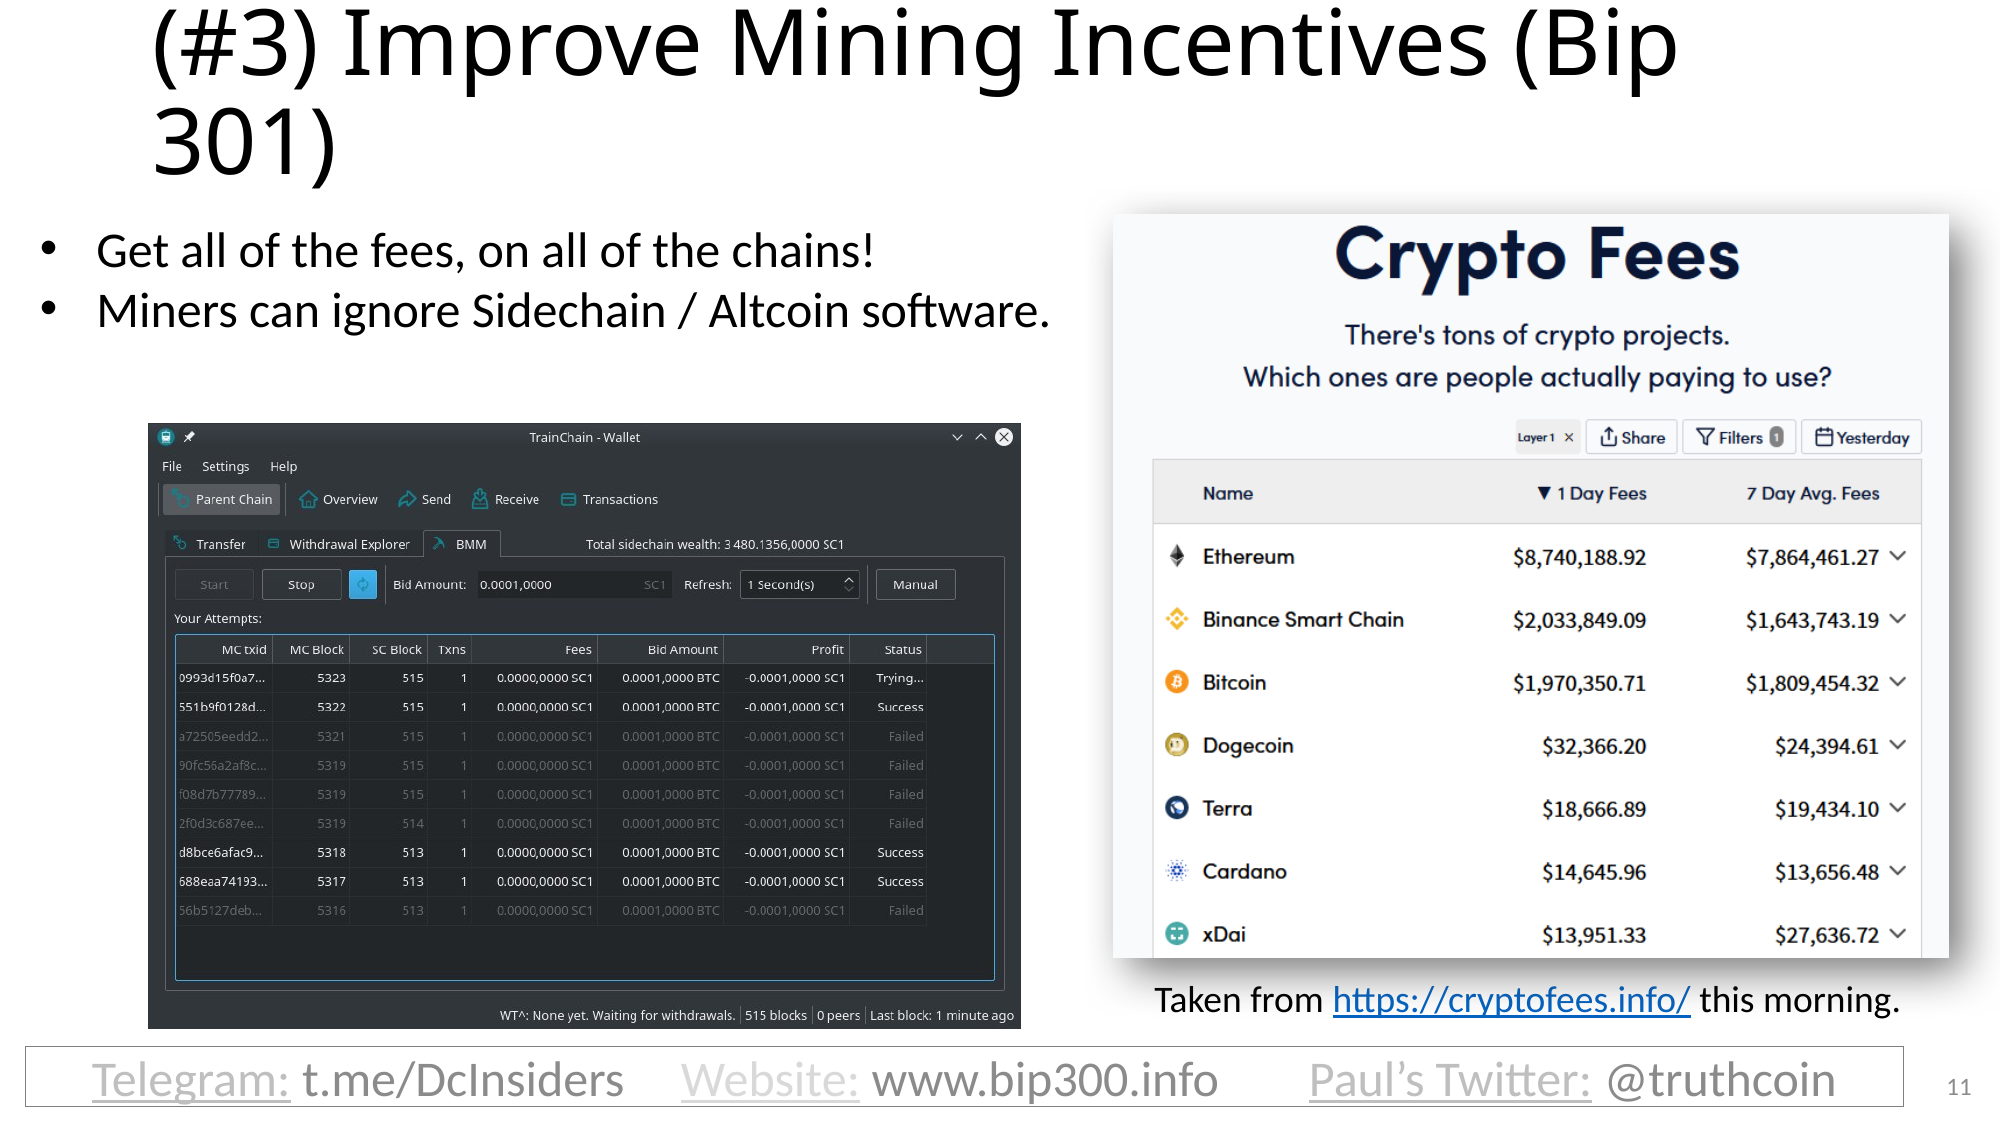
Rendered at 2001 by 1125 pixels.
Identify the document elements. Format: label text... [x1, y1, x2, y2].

slide_number 11 [1915, 1055, 1987, 1116]
footer Telegram: t.me/DcInsiders Website: www.bip300.info Paul’s Twitter: @truthcoin [25, 1046, 1904, 1107]
title (#3) Improve Mining Incentives (Bip 301) [137, 32, 1863, 159]
text_box Get all of the fees, on all of the chains! Miners can ignore Sidechain / Altcoin software. [25, 210, 1081, 345]
text_box Taken from https://cryptofees.info/ this morning. [1139, 1002, 1927, 1028]
picture [148, 423, 1021, 1029]
picture [1112, 214, 1949, 958]
